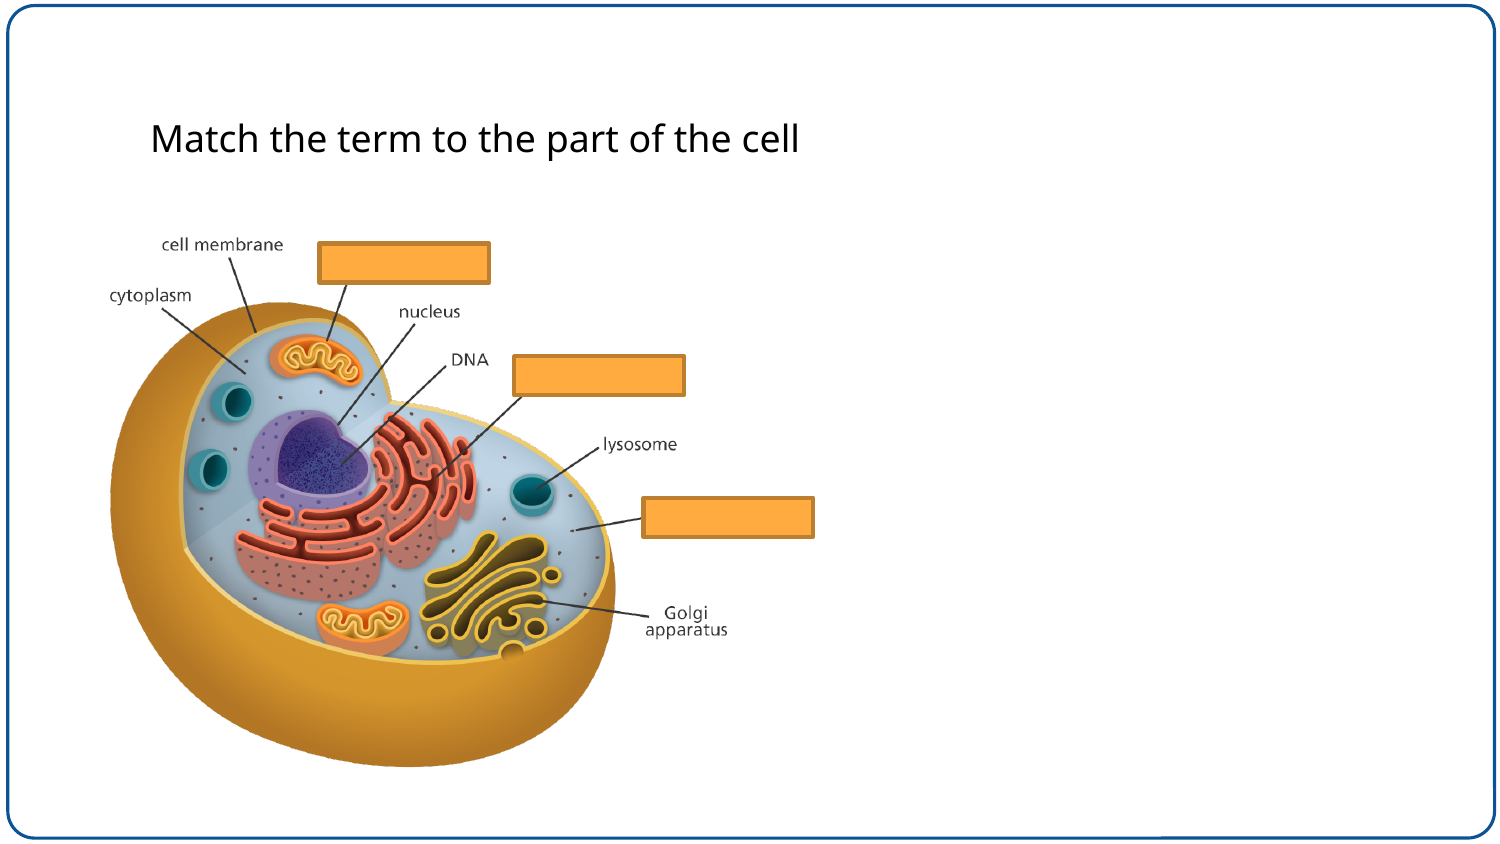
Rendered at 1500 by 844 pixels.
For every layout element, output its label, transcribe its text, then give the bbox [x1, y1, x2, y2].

text_box [754, 496, 815, 539]
picture [86, 215, 751, 790]
list Match the term to the part of the cell [116, 92, 957, 765]
